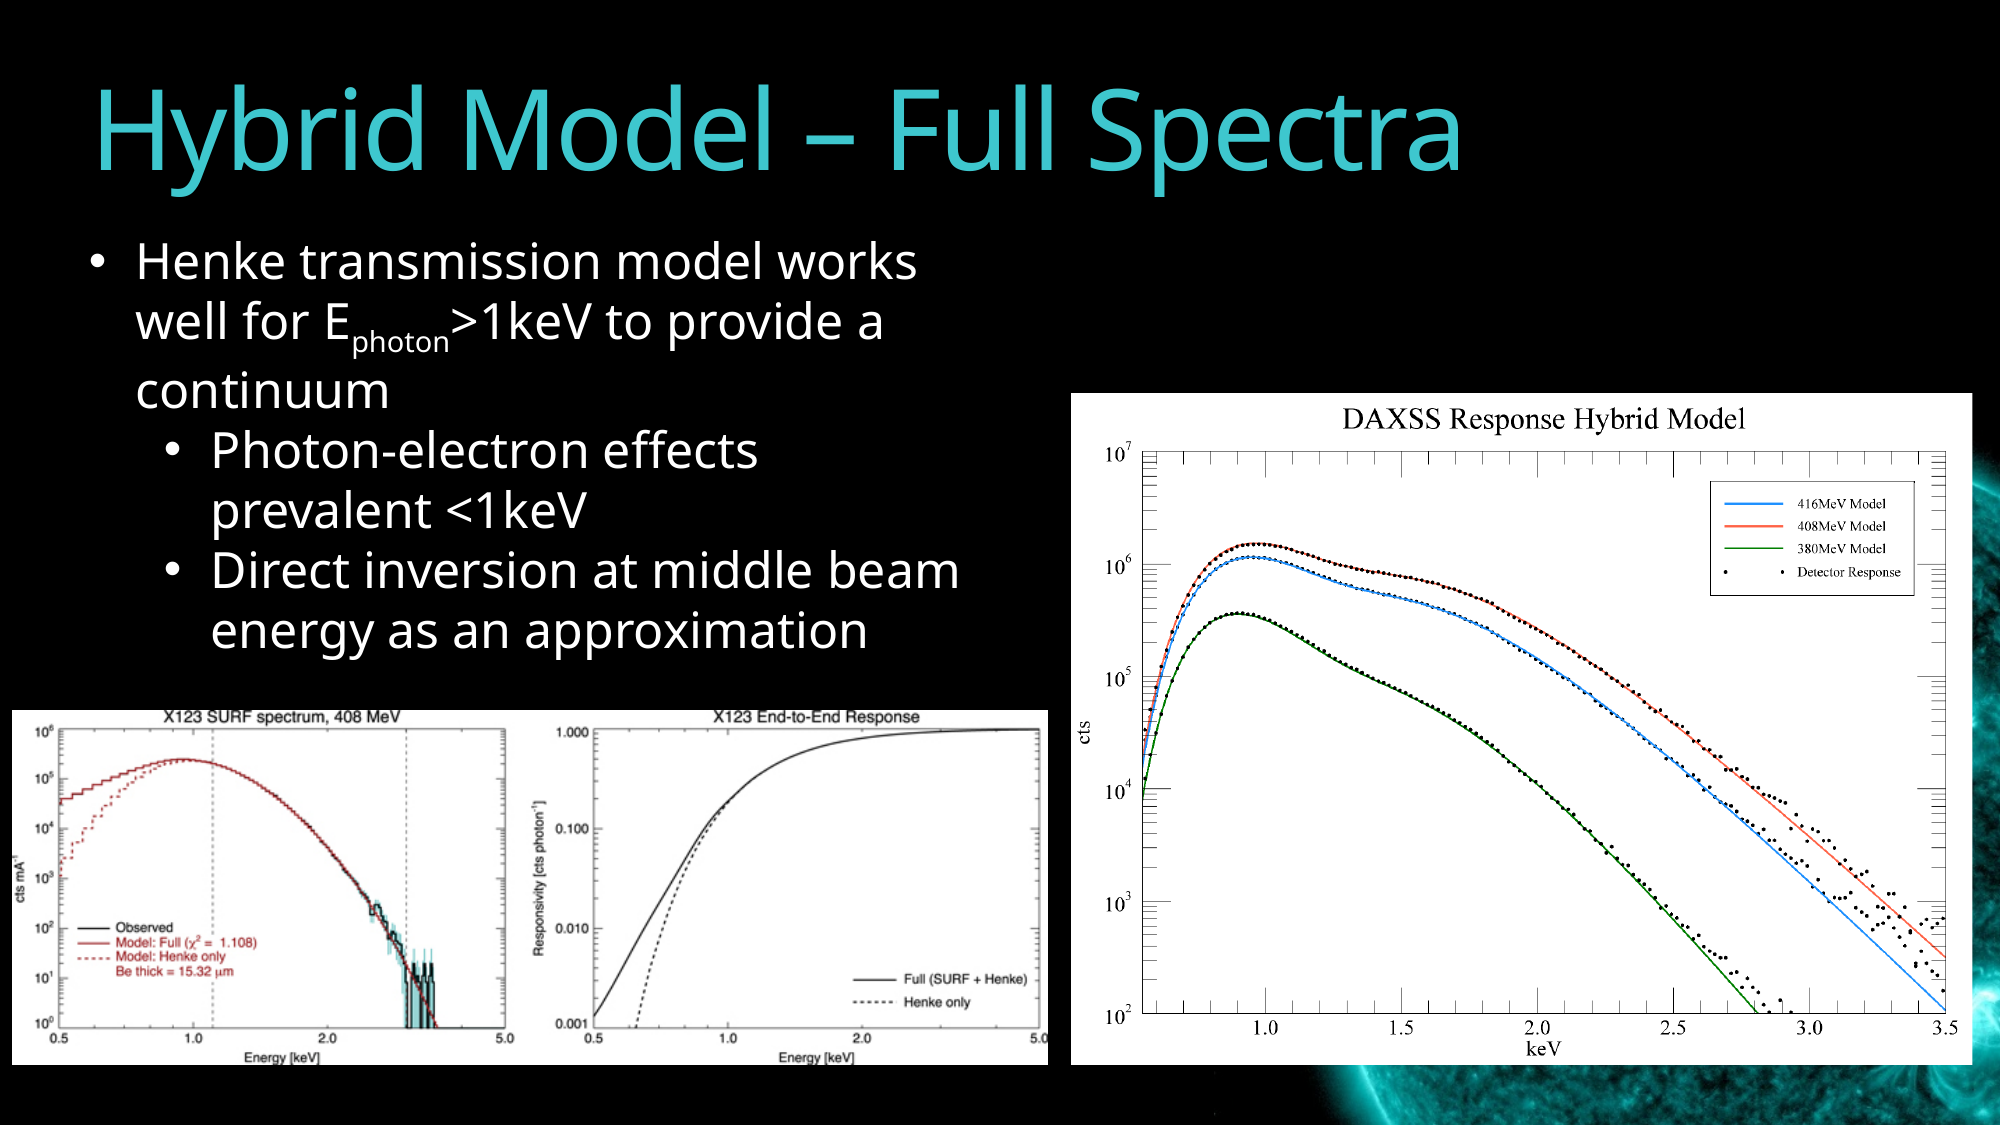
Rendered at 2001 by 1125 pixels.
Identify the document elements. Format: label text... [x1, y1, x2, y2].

picture [12, 709, 1048, 1065]
picture [1070, 393, 1973, 1065]
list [1214, 328, 2000, 1125]
text_box Henke transmission model works well for Ephoton>1keV to provide a continuum Photon-electron effects prevalent <1keV Direct inversion at middle beam energy as an approximation [74, 222, 987, 709]
title Hybrid Model – Full Spectra [75, 0, 1843, 272]
